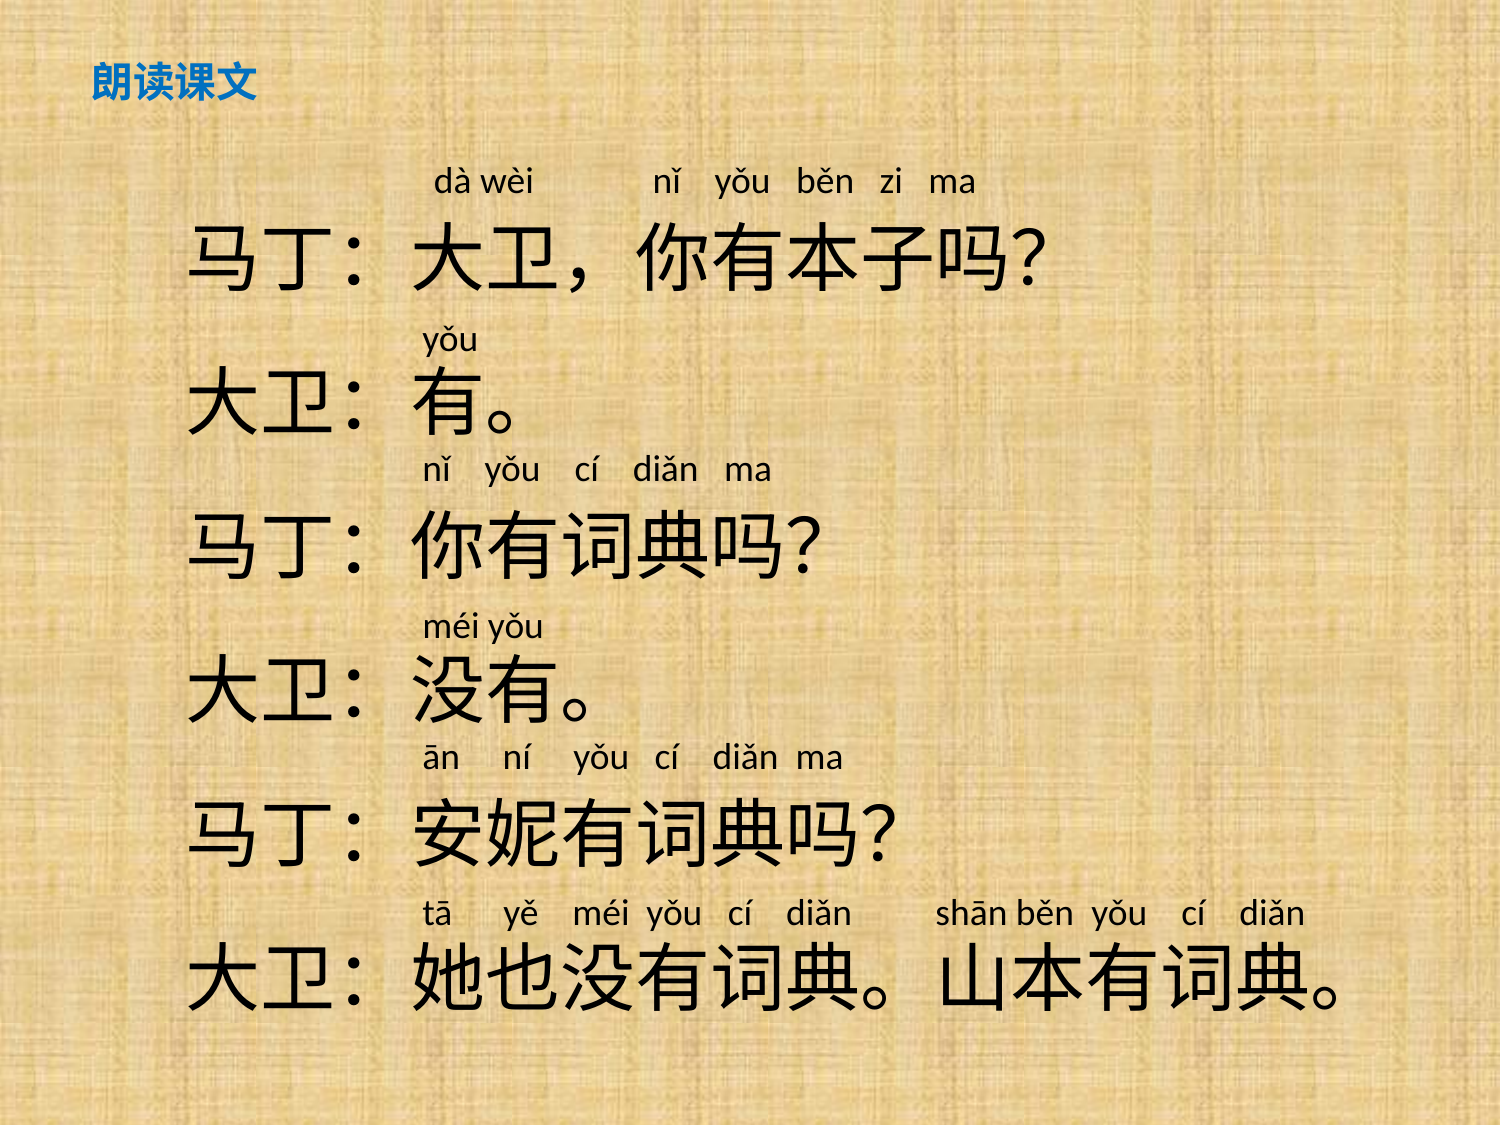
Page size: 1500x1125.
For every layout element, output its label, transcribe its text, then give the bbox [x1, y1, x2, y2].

text_box nǐ yǒu cí diǎn ma [407, 436, 858, 497]
text_box méi yǒu [407, 593, 608, 654]
text_box ān ní yǒu cí diǎn ma [407, 724, 933, 785]
text_box shān běn yǒu cí diǎn [920, 880, 1471, 941]
text_box tā yě méi yǒu cí diǎn [407, 880, 920, 941]
picture [0, 0, 1500, 1125]
text_box 朗读课文 [76, 47, 337, 113]
text_box yǒu [407, 306, 508, 366]
text_box dà wèi nǐ yǒu běn zi ma [419, 148, 1045, 209]
text_box 马丁：大卫，你有本子吗？ 大卫：有。 马丁：你有词典吗？ 大卫：没有。 马丁：安妮有词典吗？ 大卫：她也没有词典。山本有词典。 [171, 148, 1435, 1028]
